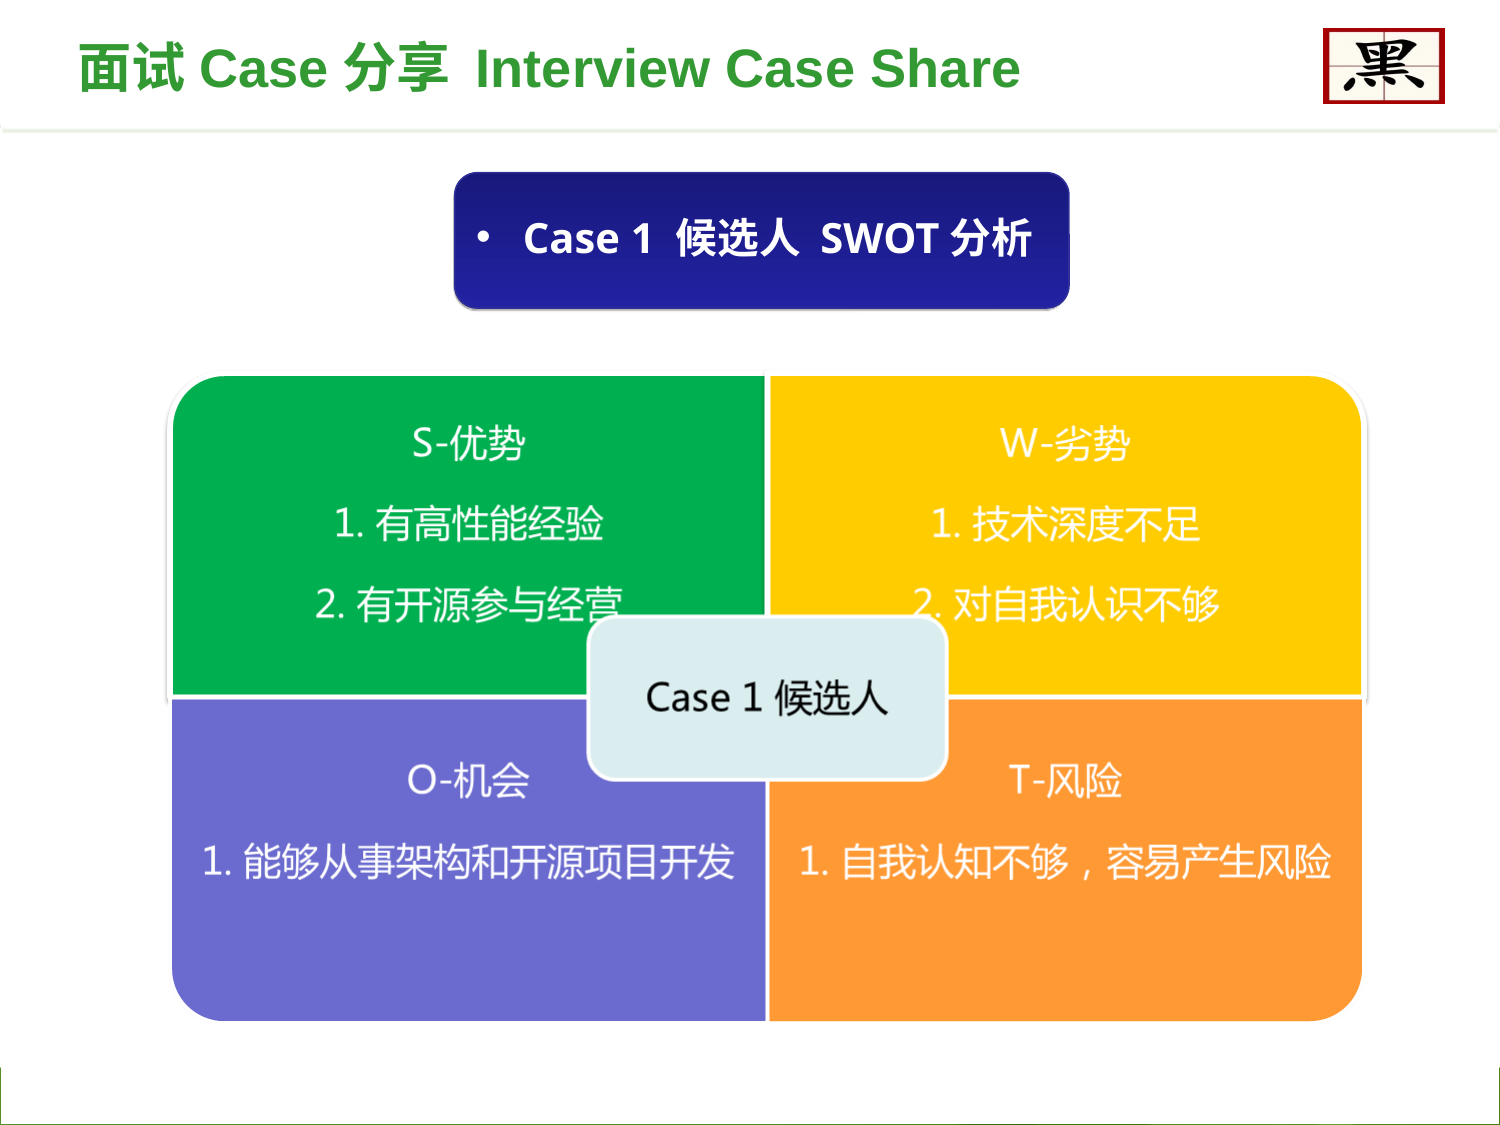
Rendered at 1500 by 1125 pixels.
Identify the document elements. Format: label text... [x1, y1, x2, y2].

text_box 面试Case分享 Interview Case Share [62, 19, 1223, 114]
picture [0, 0, 1500, 1125]
text_box Case 1 候选人 SWOT分析 [454, 172, 1070, 309]
